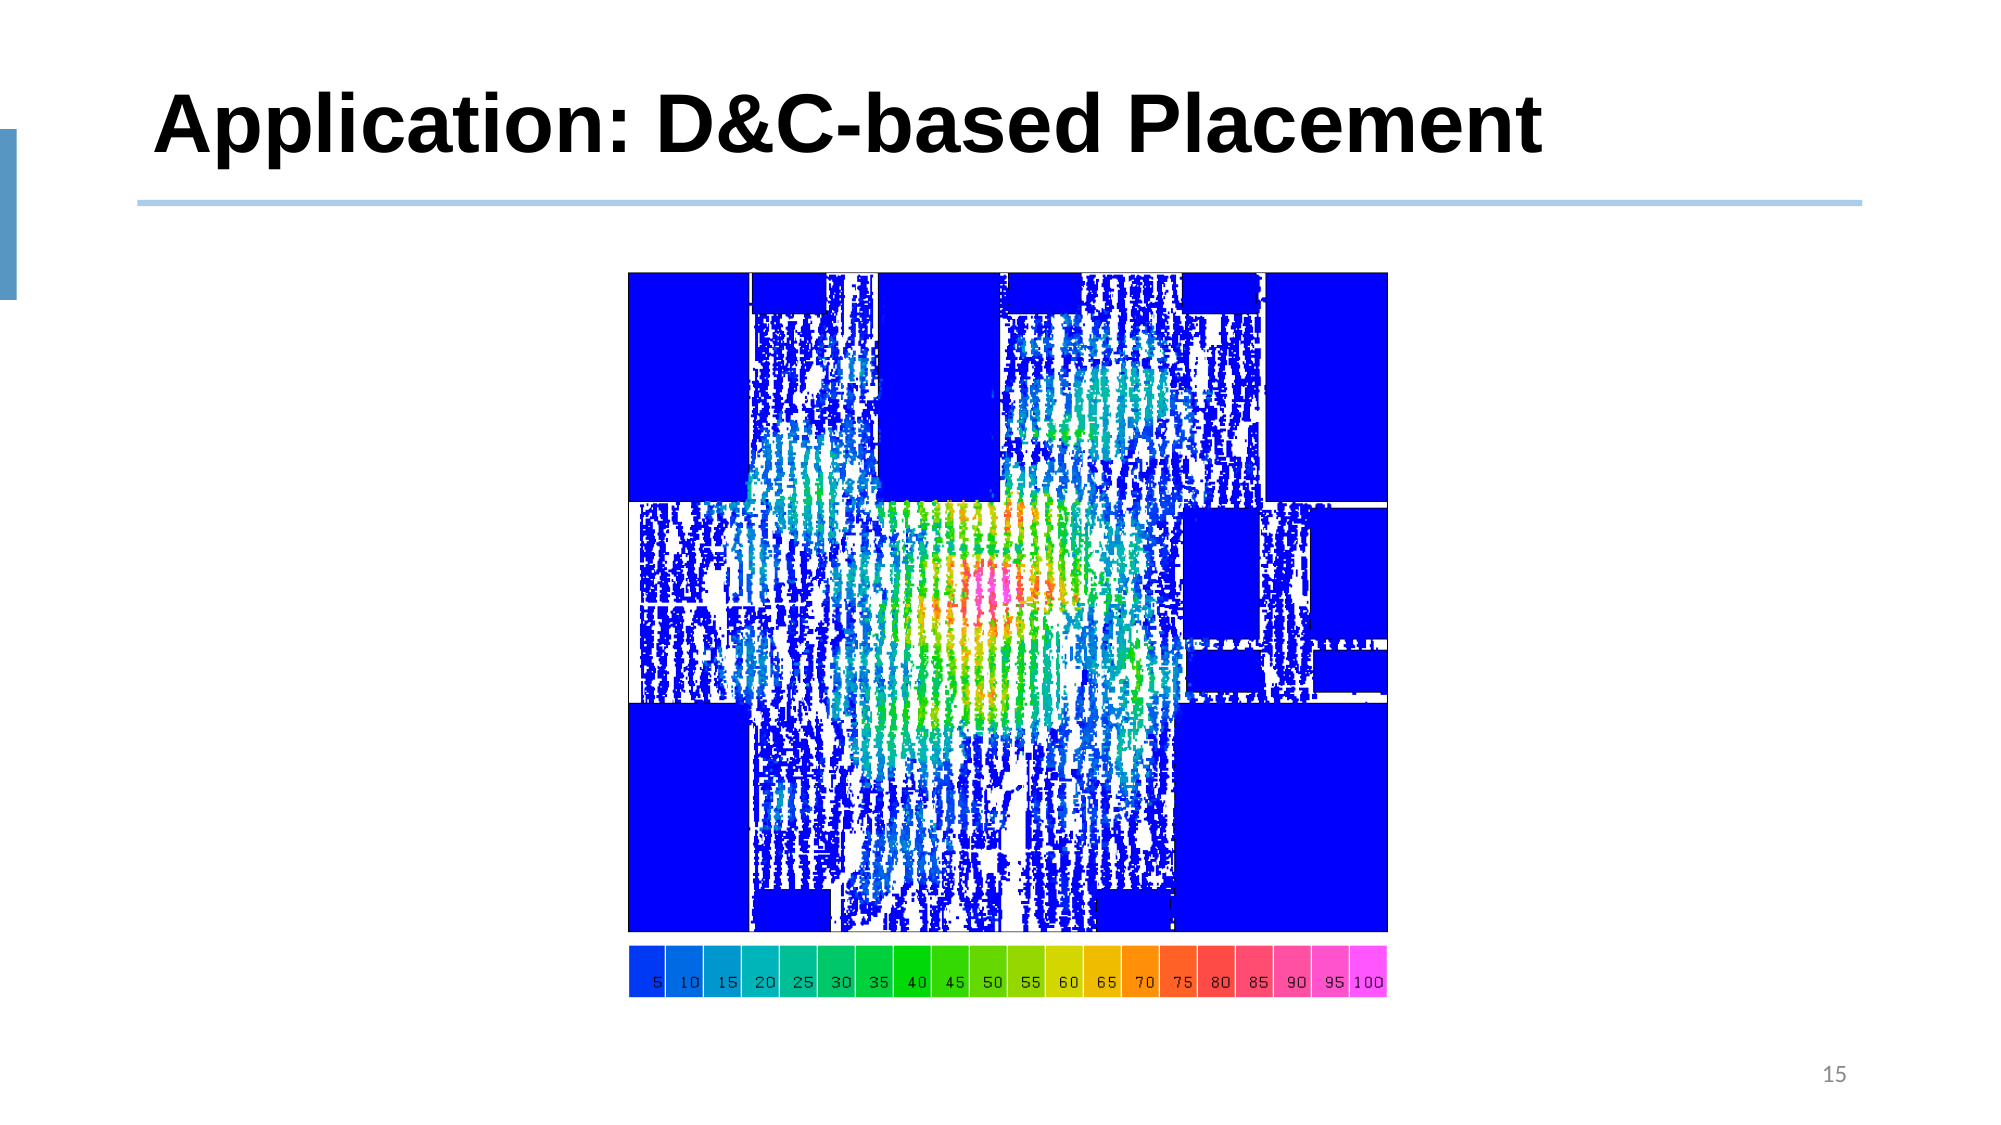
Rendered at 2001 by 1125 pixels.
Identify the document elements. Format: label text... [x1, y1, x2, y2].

title Application: D&C-based Placement [137, 42, 1863, 208]
slide_number 15 [1412, 1042, 1863, 1103]
picture [628, 230, 1388, 1043]
